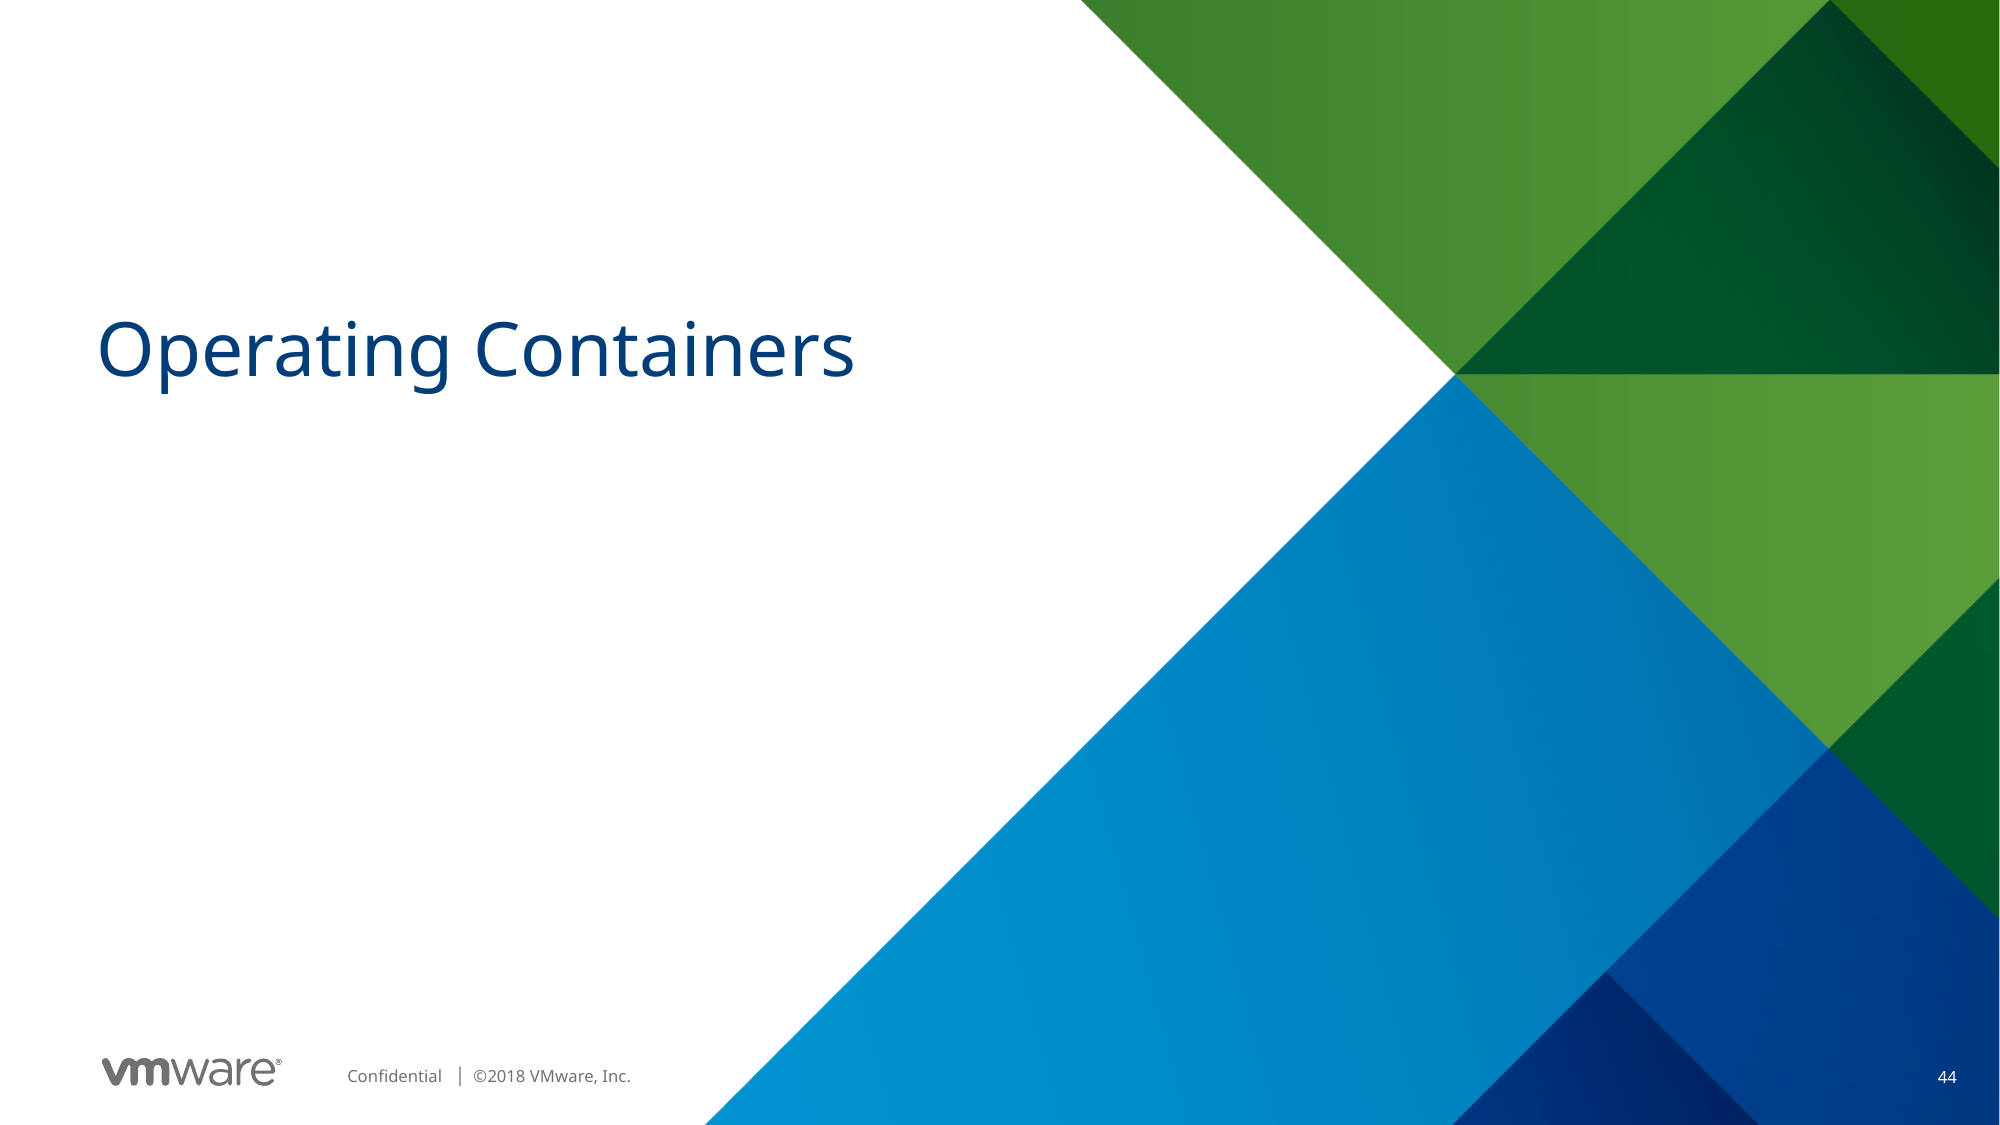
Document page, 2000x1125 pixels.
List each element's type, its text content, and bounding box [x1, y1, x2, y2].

picture [695, 0, 2000, 1125]
title Operating Containers [96, 191, 1151, 394]
